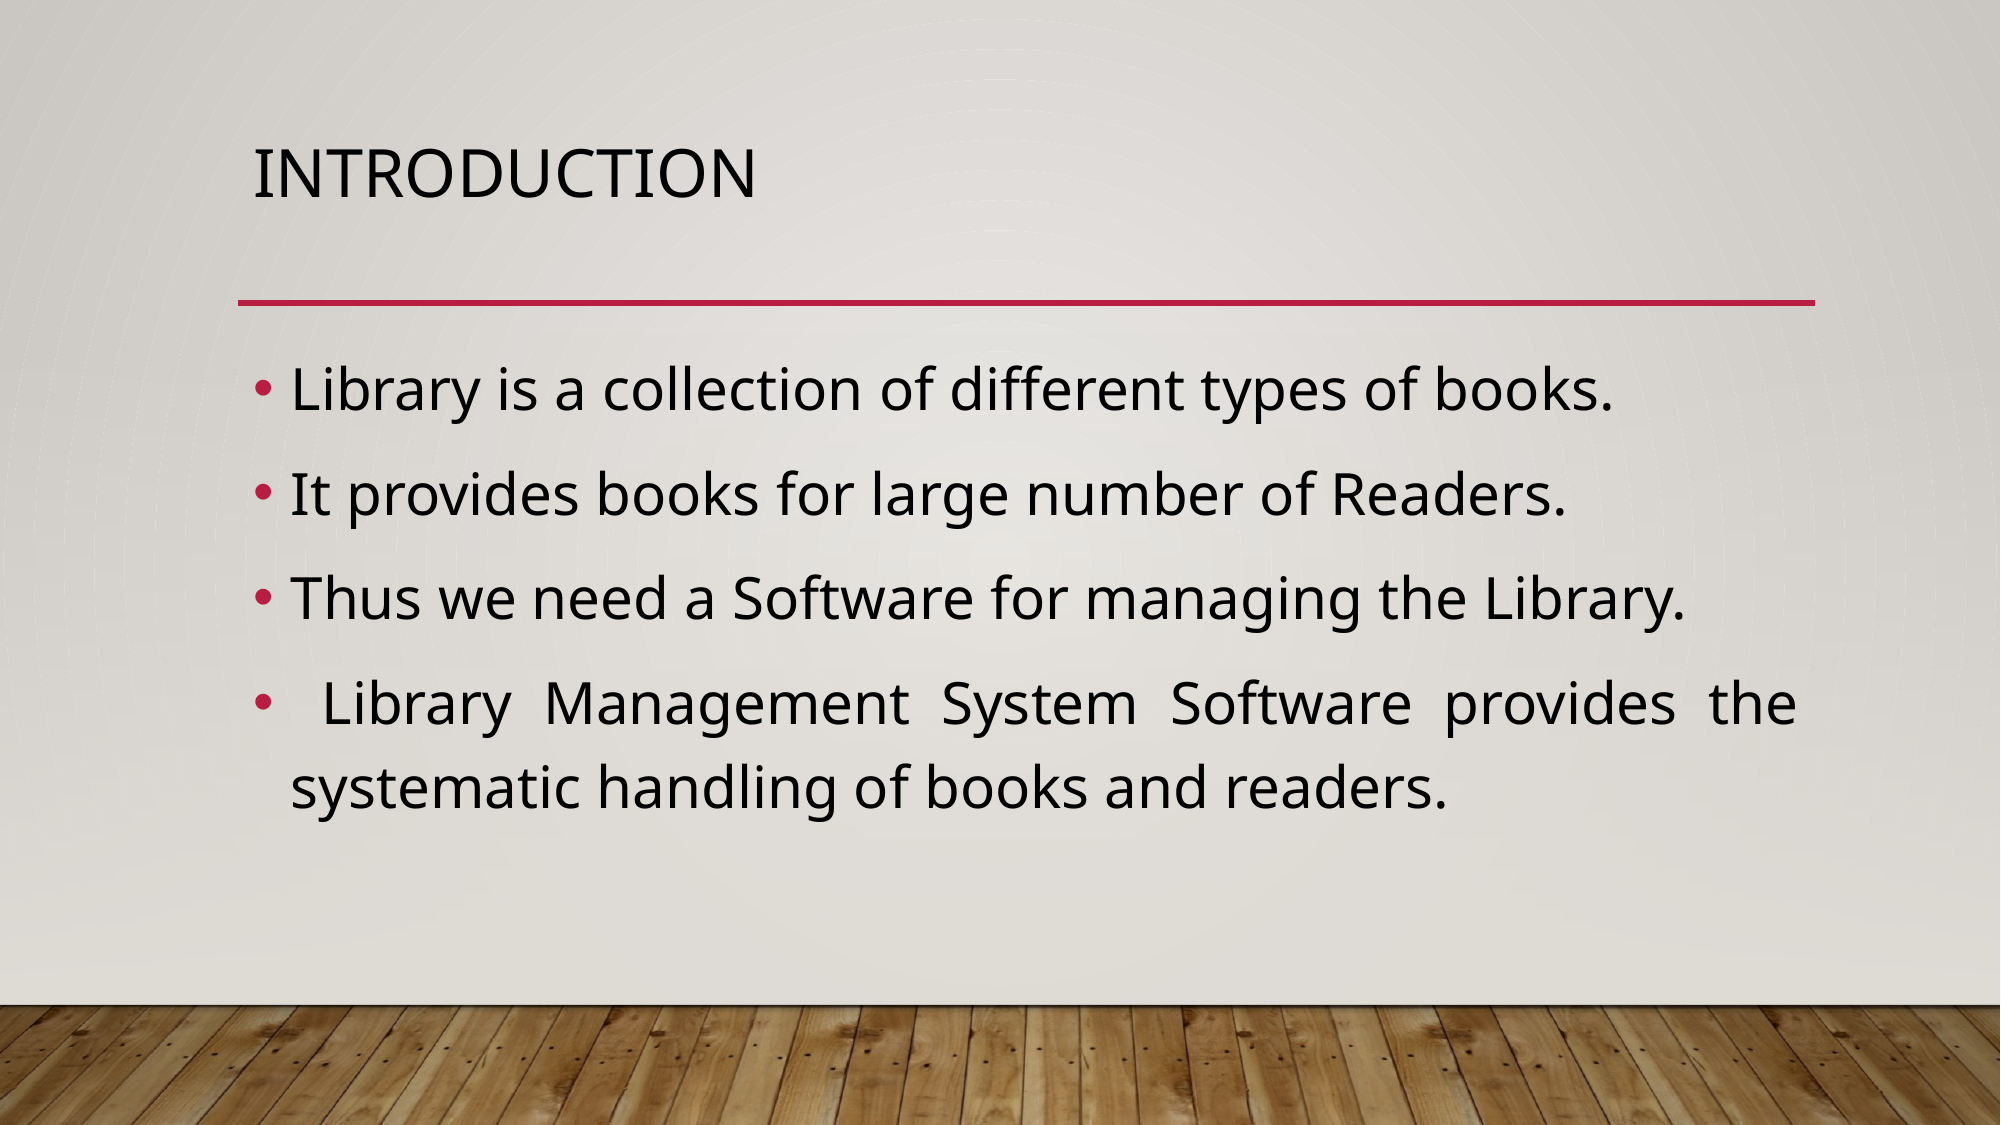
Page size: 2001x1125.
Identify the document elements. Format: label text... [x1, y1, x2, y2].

list Library is a collection of different types of books. It provides books for large number of Readers. Thus we need a Software for managing the Library. Library Management System Software provides the systematic handling of books and readers. [238, 330, 1814, 897]
picture [0, 1005, 2000, 1125]
title Introduction [238, 131, 1814, 305]
